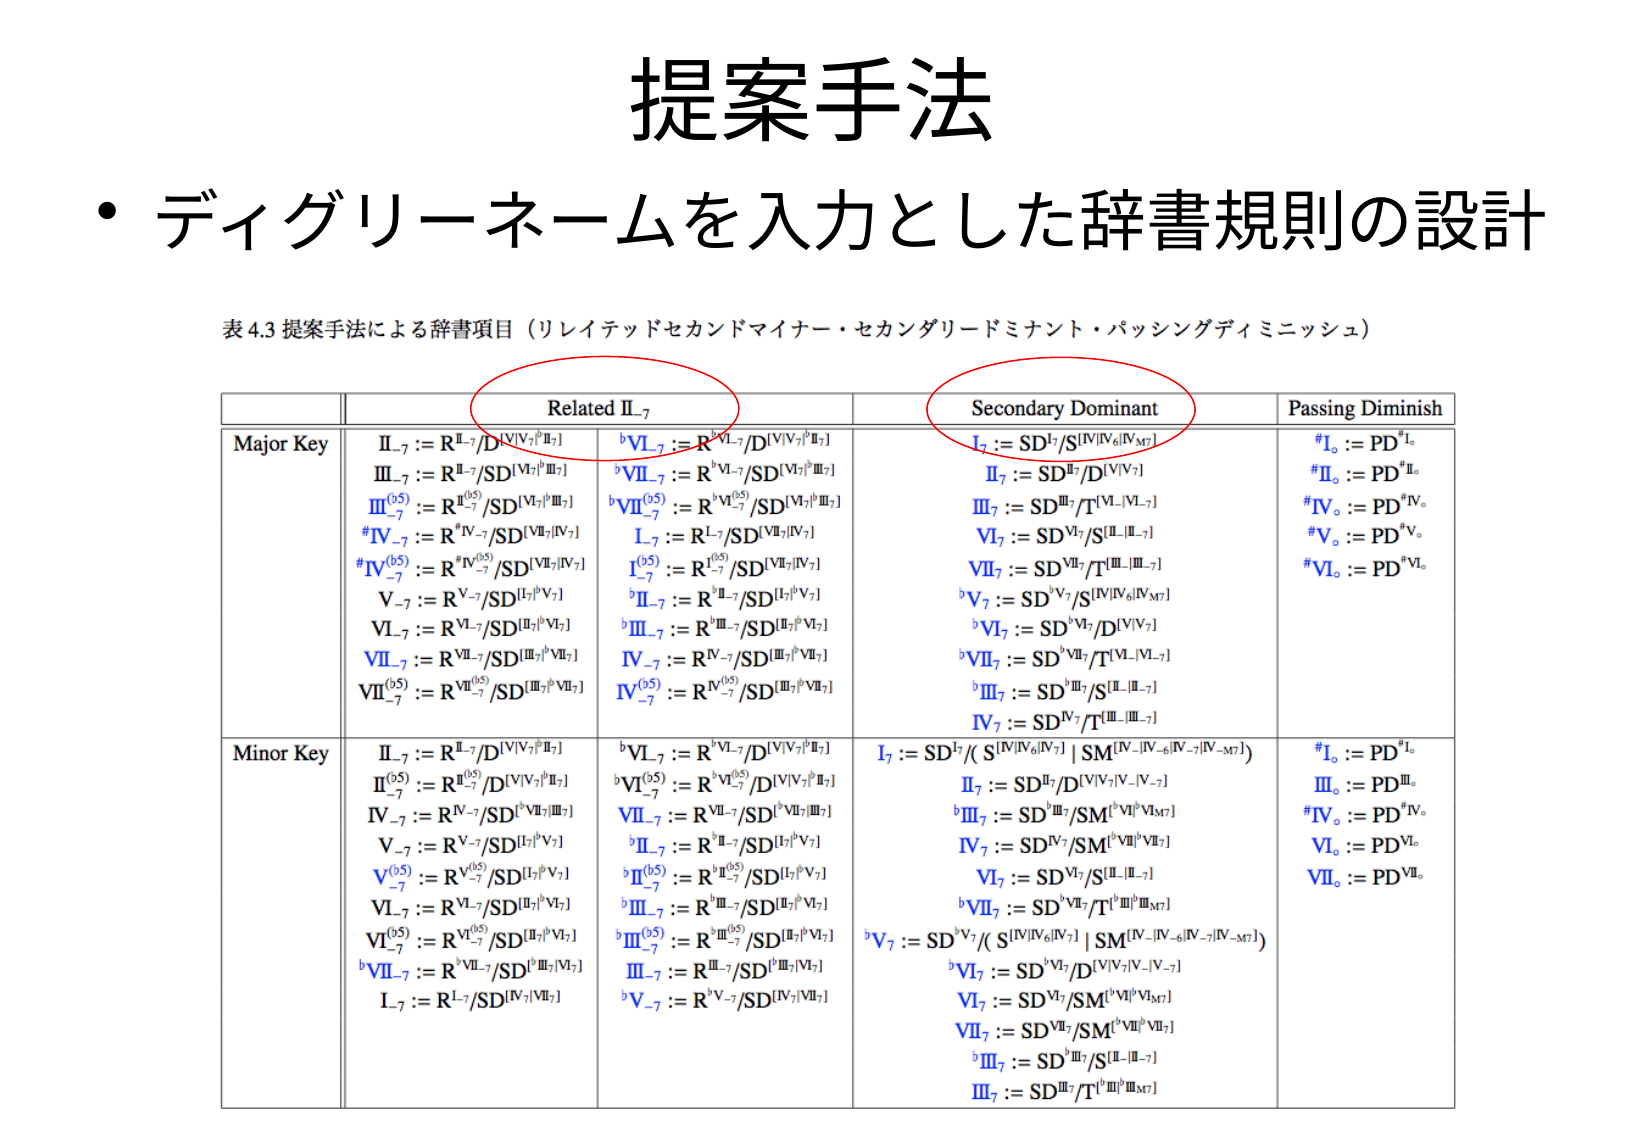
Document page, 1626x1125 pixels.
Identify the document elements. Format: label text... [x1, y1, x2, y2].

picture [188, 296, 1492, 1125]
text_box ディグリーネームを入力とした辞書規則の設計 [81, 139, 1625, 883]
text_box 提案手法 [81, 3, 1544, 192]
